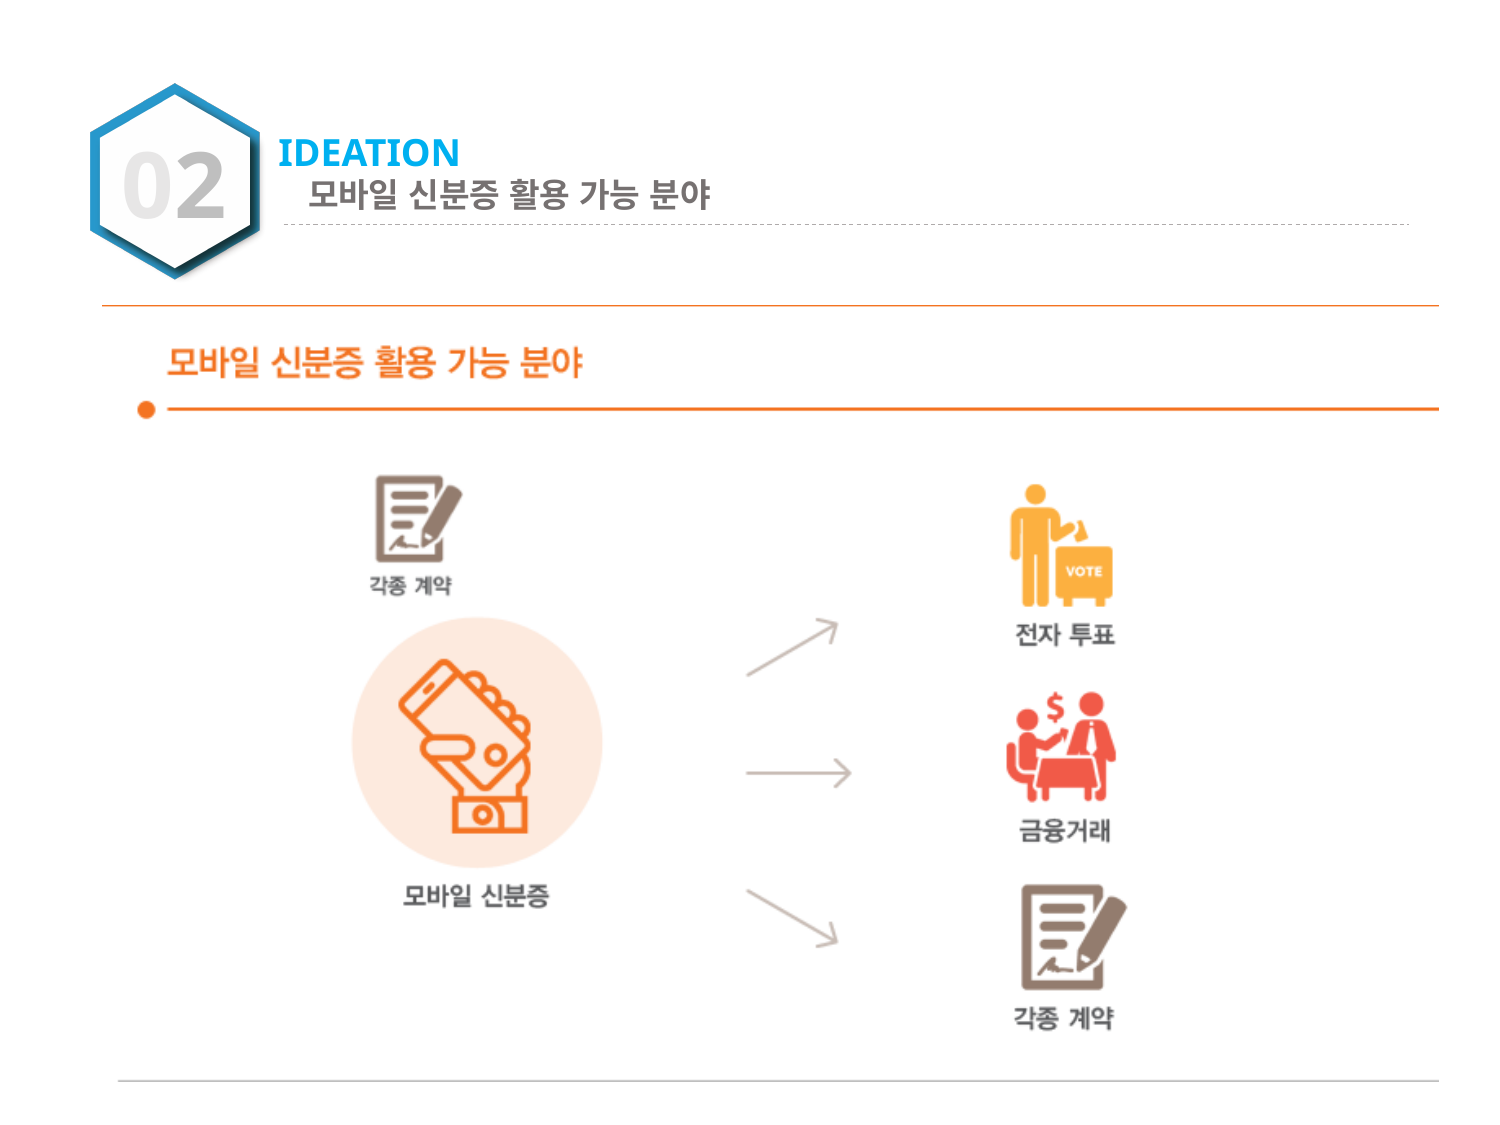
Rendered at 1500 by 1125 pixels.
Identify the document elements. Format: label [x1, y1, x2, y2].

picture [102, 305, 1439, 1082]
text_box [90, 83, 1410, 287]
